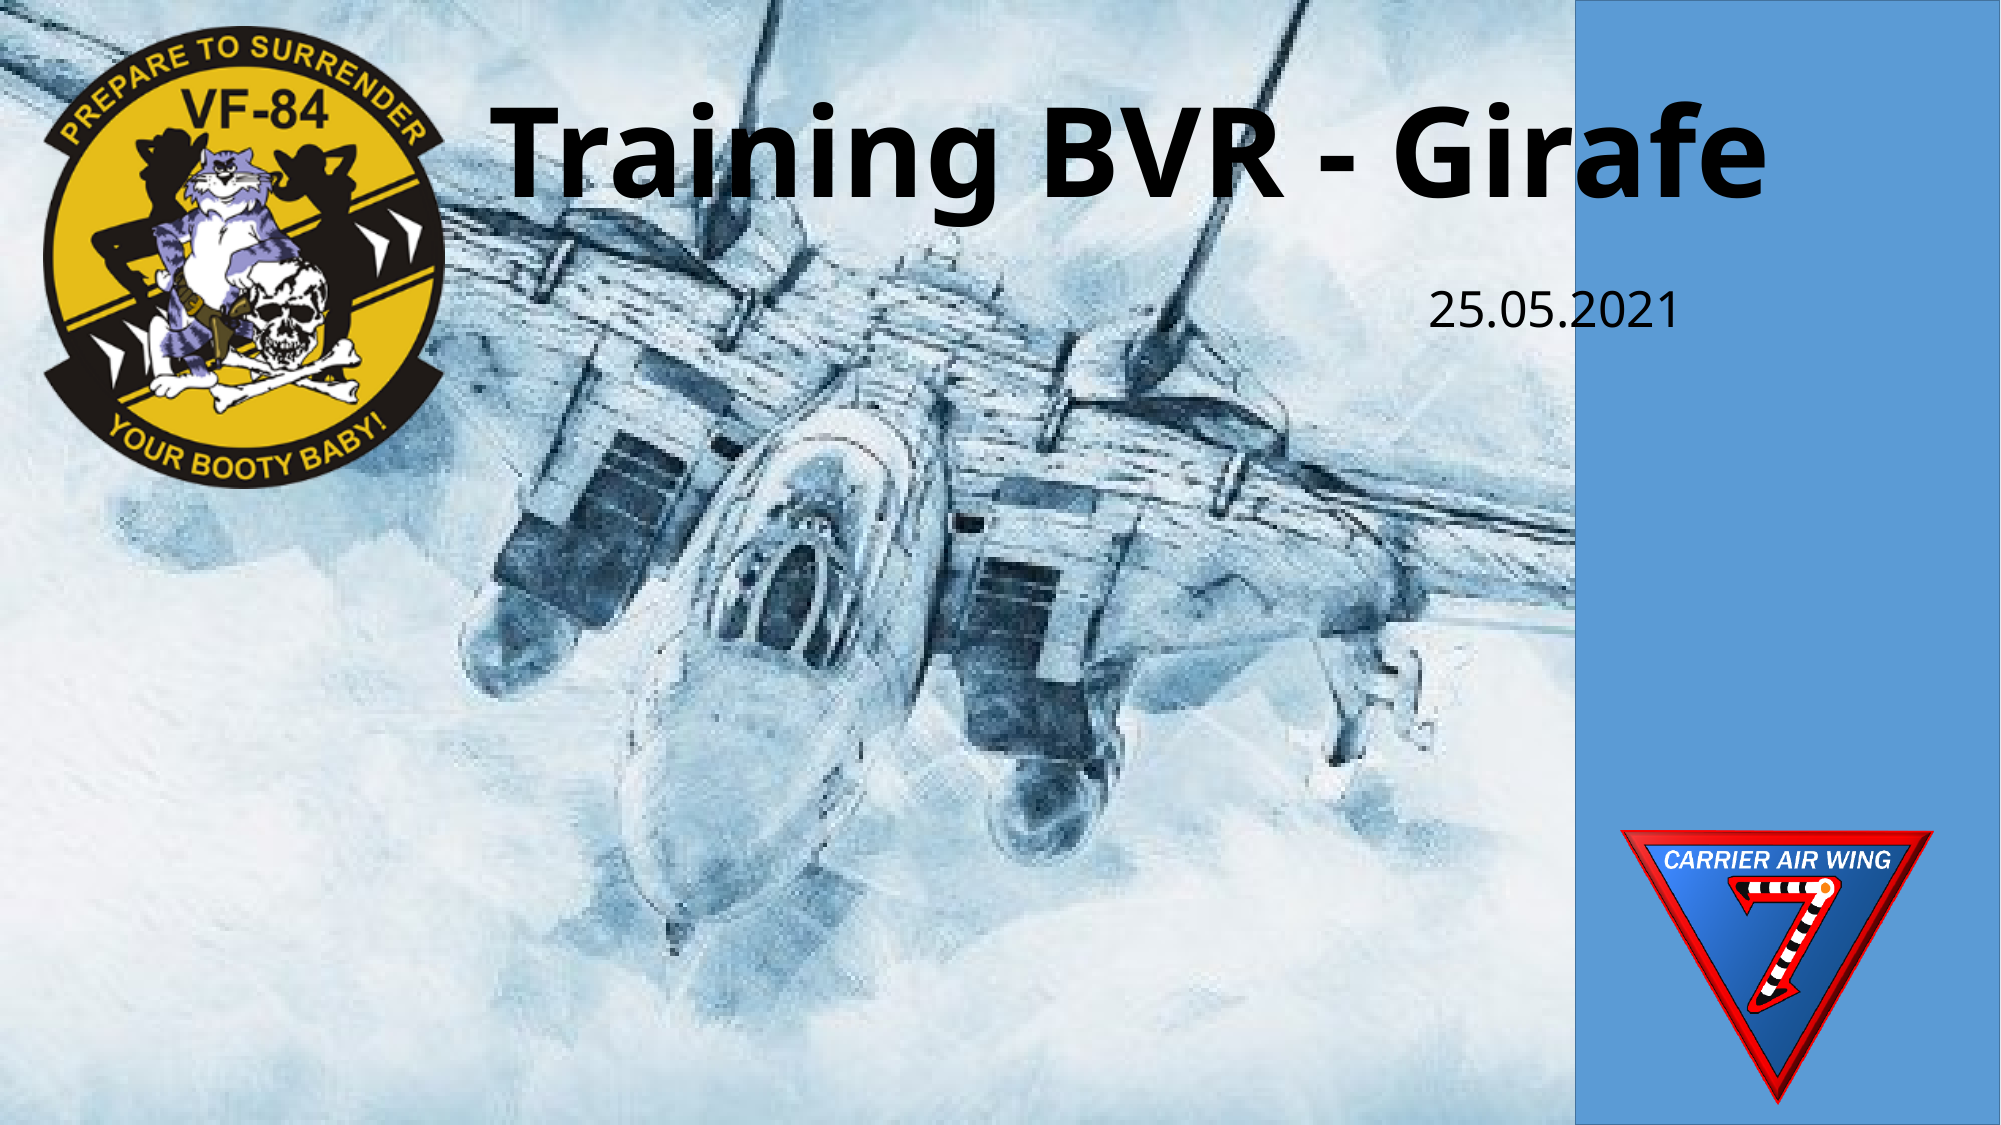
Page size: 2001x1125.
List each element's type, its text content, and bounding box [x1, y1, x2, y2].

picture [0, 0, 1575, 1125]
picture [1620, 830, 1934, 1105]
title Training BVR - Girafe [473, 48, 2000, 267]
list 25.05.2021 [1413, 277, 1935, 353]
